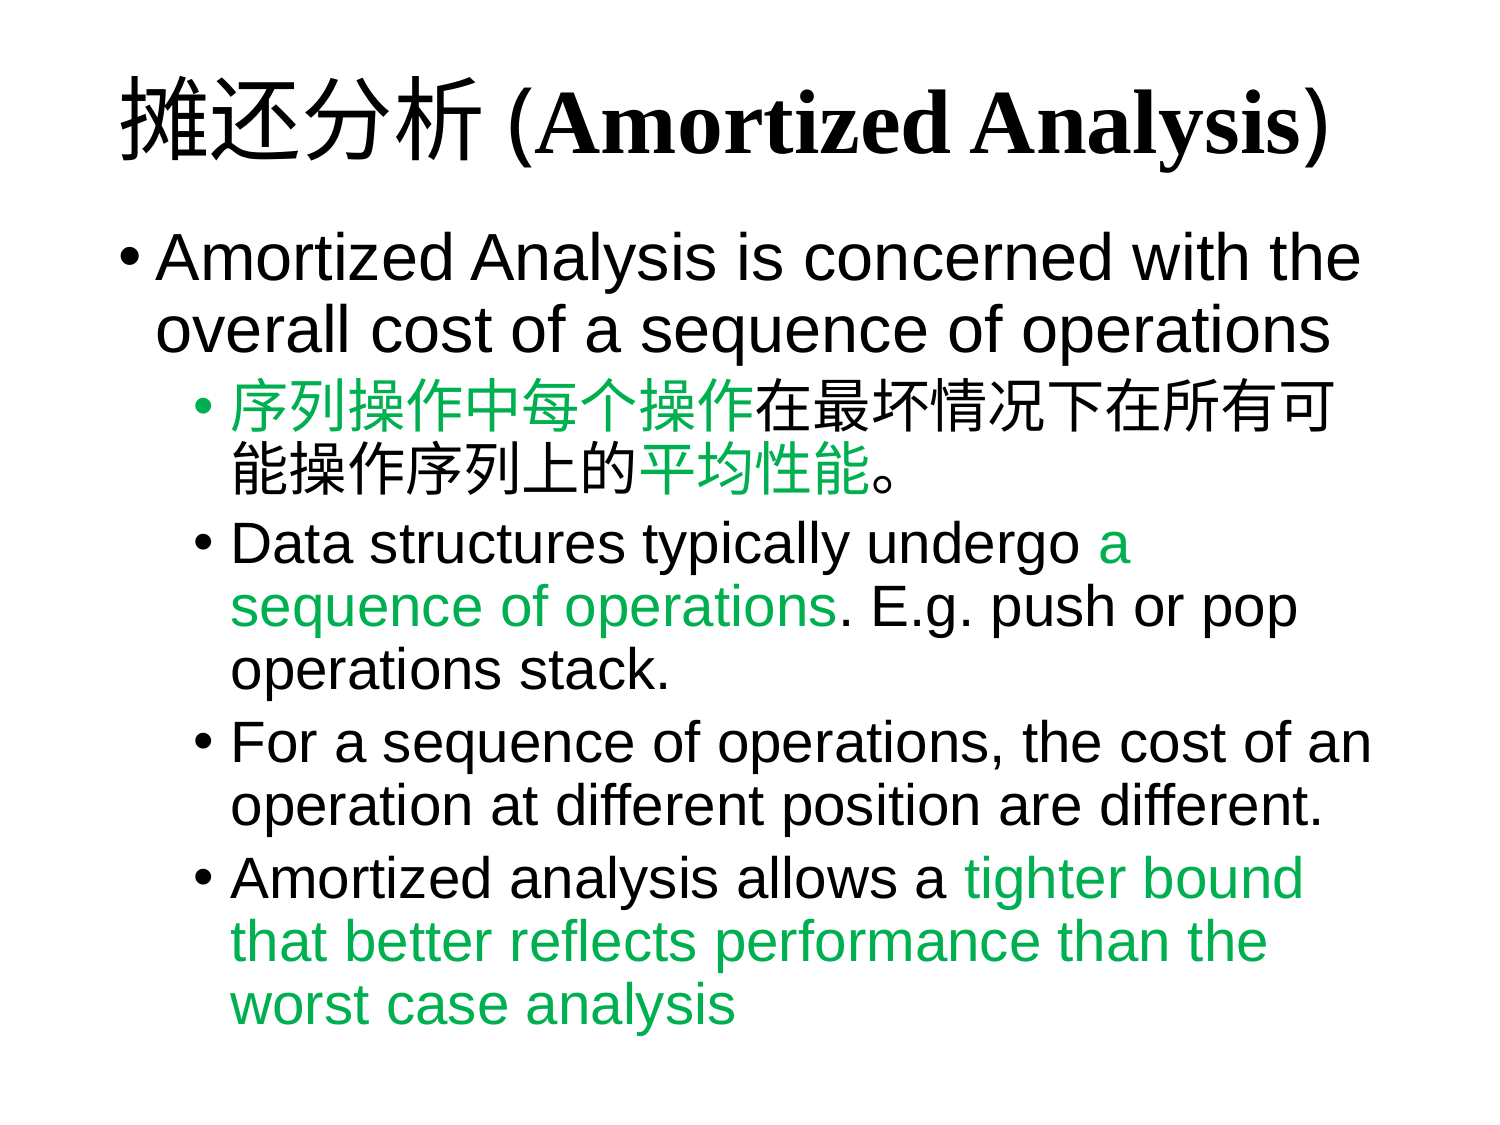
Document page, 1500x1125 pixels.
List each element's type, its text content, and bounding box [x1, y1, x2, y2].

title 摊还分析(Amortized Analysis) [103, 59, 1397, 188]
list Amortized Analysis is concerned with the overall cost of a sequence of operations 序列操作中每个操作在最坏情况下在所有可能操作序列上的平均性能。 Data structures typically undergo a sequence of operations. E.g. push or pop operations stack. For a sequence of operations, the cost of an operation at different position are different. Amortized analysis allows a tighter bound that better reflects performance than the worst case analysis [103, 215, 1397, 1066]
